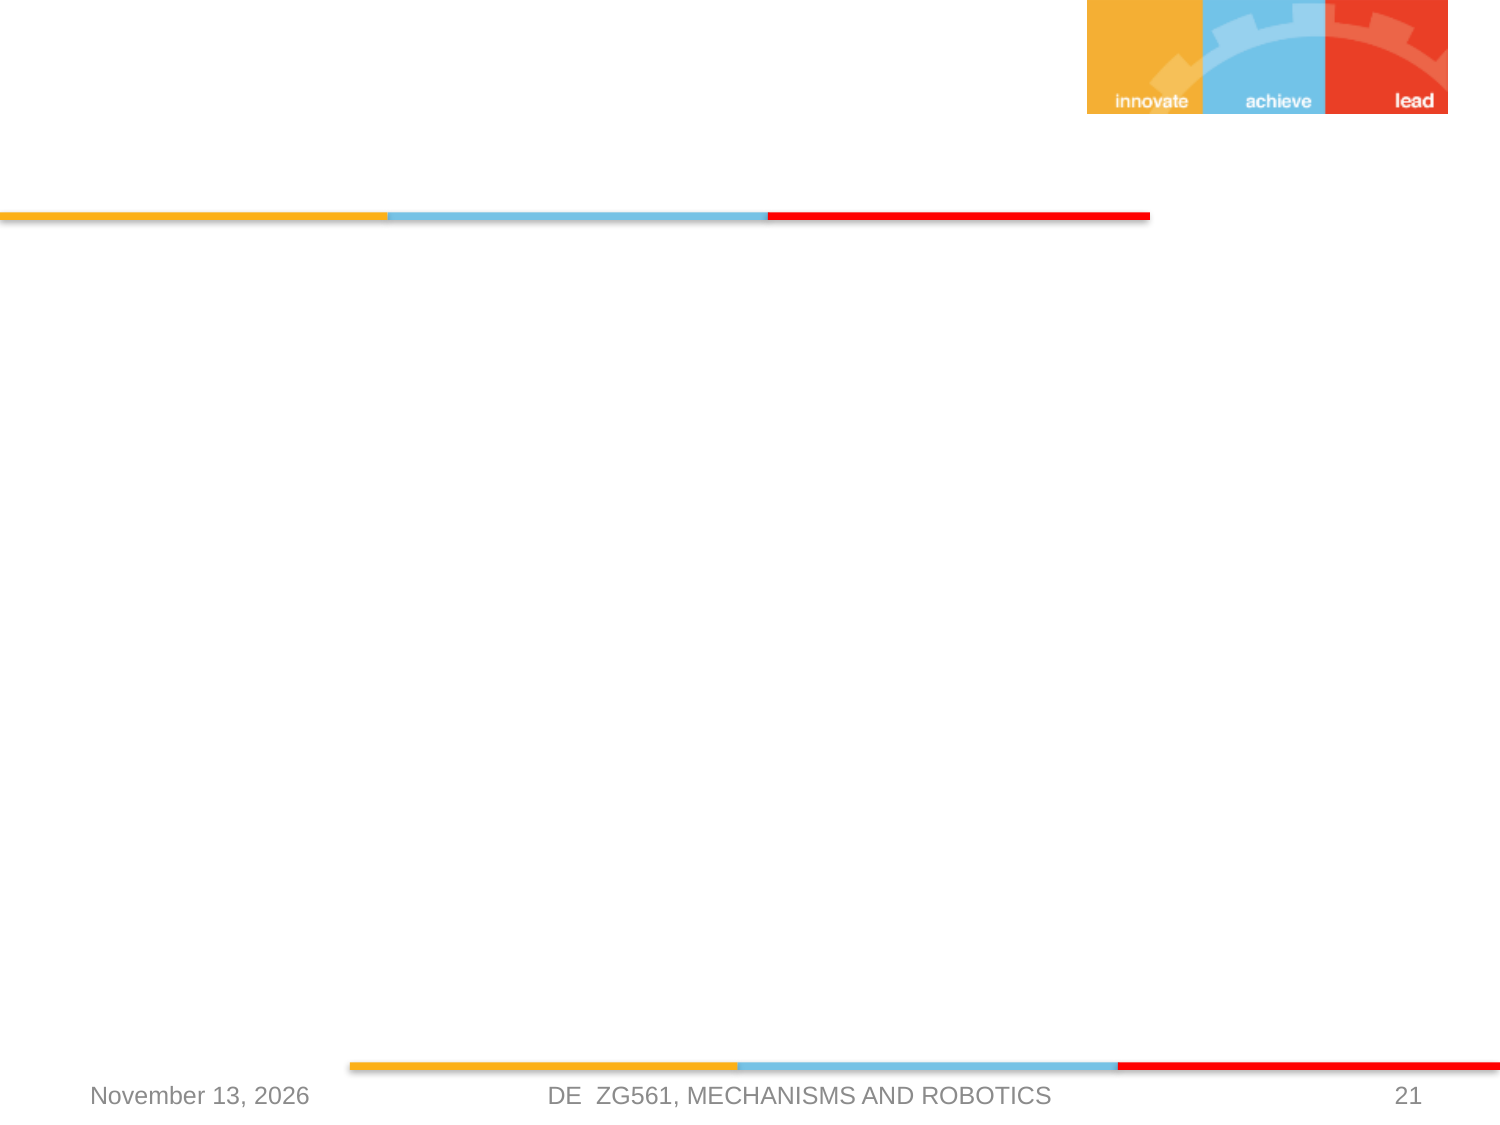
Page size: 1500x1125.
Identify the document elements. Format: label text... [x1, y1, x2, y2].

picture [1087, 0, 1448, 114]
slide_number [75, 1065, 425, 1125]
slide_number 21 [1088, 1065, 1438, 1125]
footer DE ZG561, MECHANISMS AND ROBOTICS [512, 1065, 1088, 1125]
